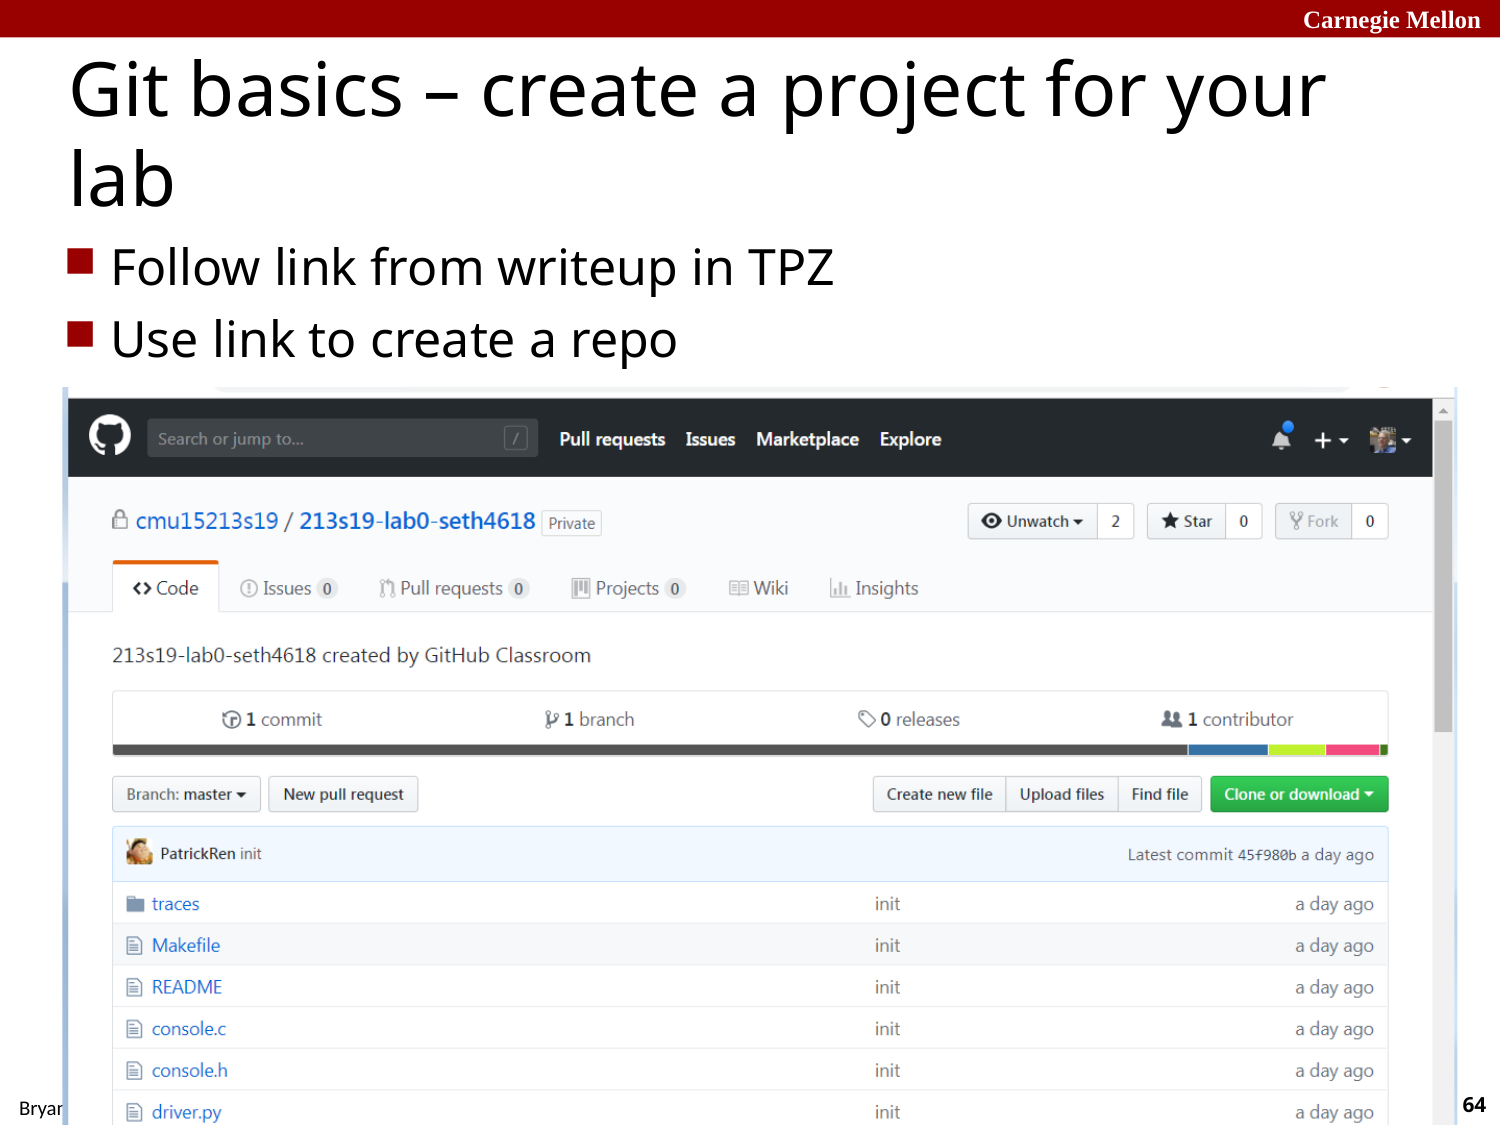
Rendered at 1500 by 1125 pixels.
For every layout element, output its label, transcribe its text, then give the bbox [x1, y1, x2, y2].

list Follow link from writeup in TPZ Use link to create a repo Clone to your local machine Commit often! [62, 228, 1438, 386]
title Git basics – create a project for your lab [62, 41, 1438, 222]
picture [62, 387, 1458, 1125]
